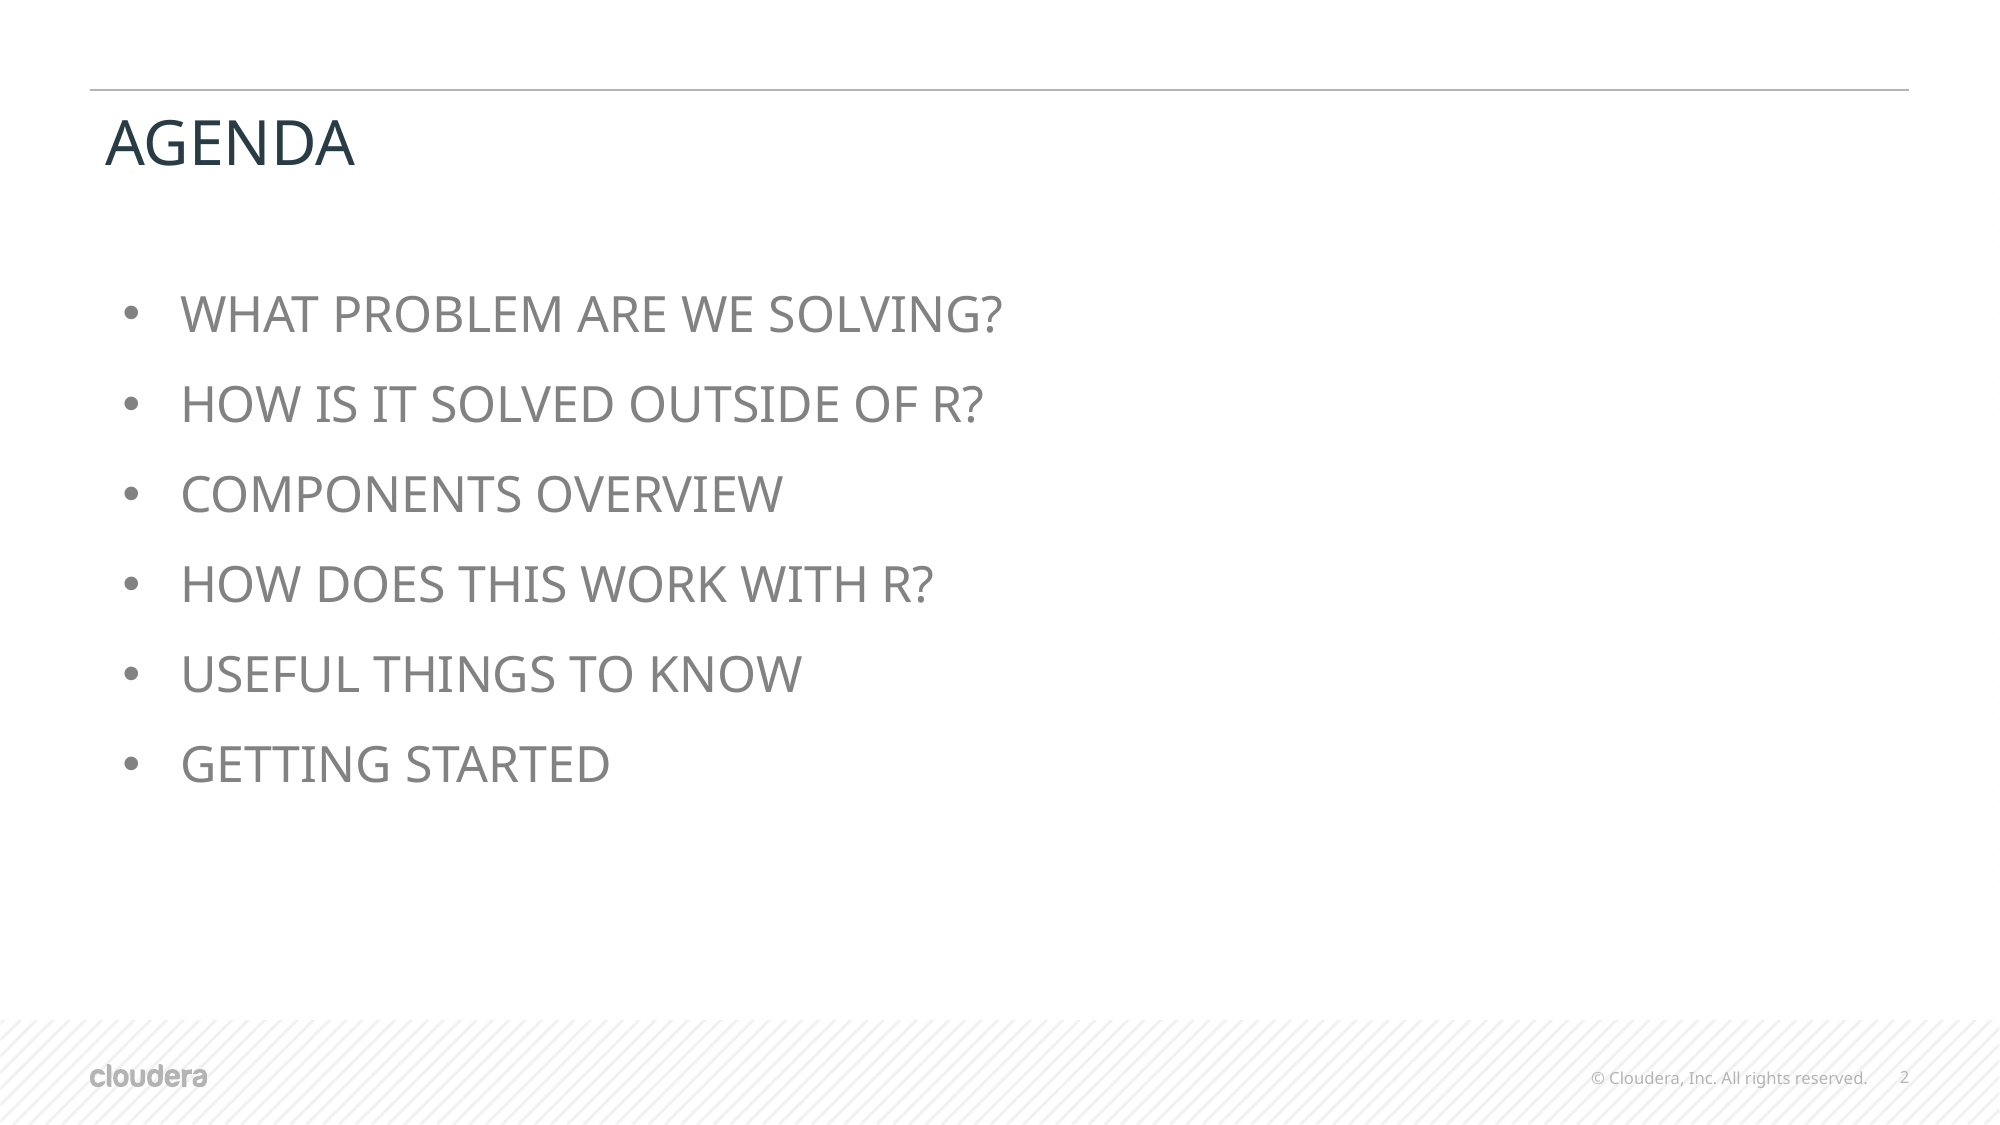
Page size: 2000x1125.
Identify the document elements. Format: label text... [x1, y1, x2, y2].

picture [0, 1020, 2000, 1125]
list WHAT PROBLEM ARE WE SOLVING? HOW IS IT SOLVED OUTSIDE OF R? COMPONENTS OVERVIEW HOW DOES THIS WORK WITH R? USEFUL THINGS TO KNOW GETTING STARTED [90, 237, 1910, 901]
title AGENDA [90, 101, 1910, 193]
